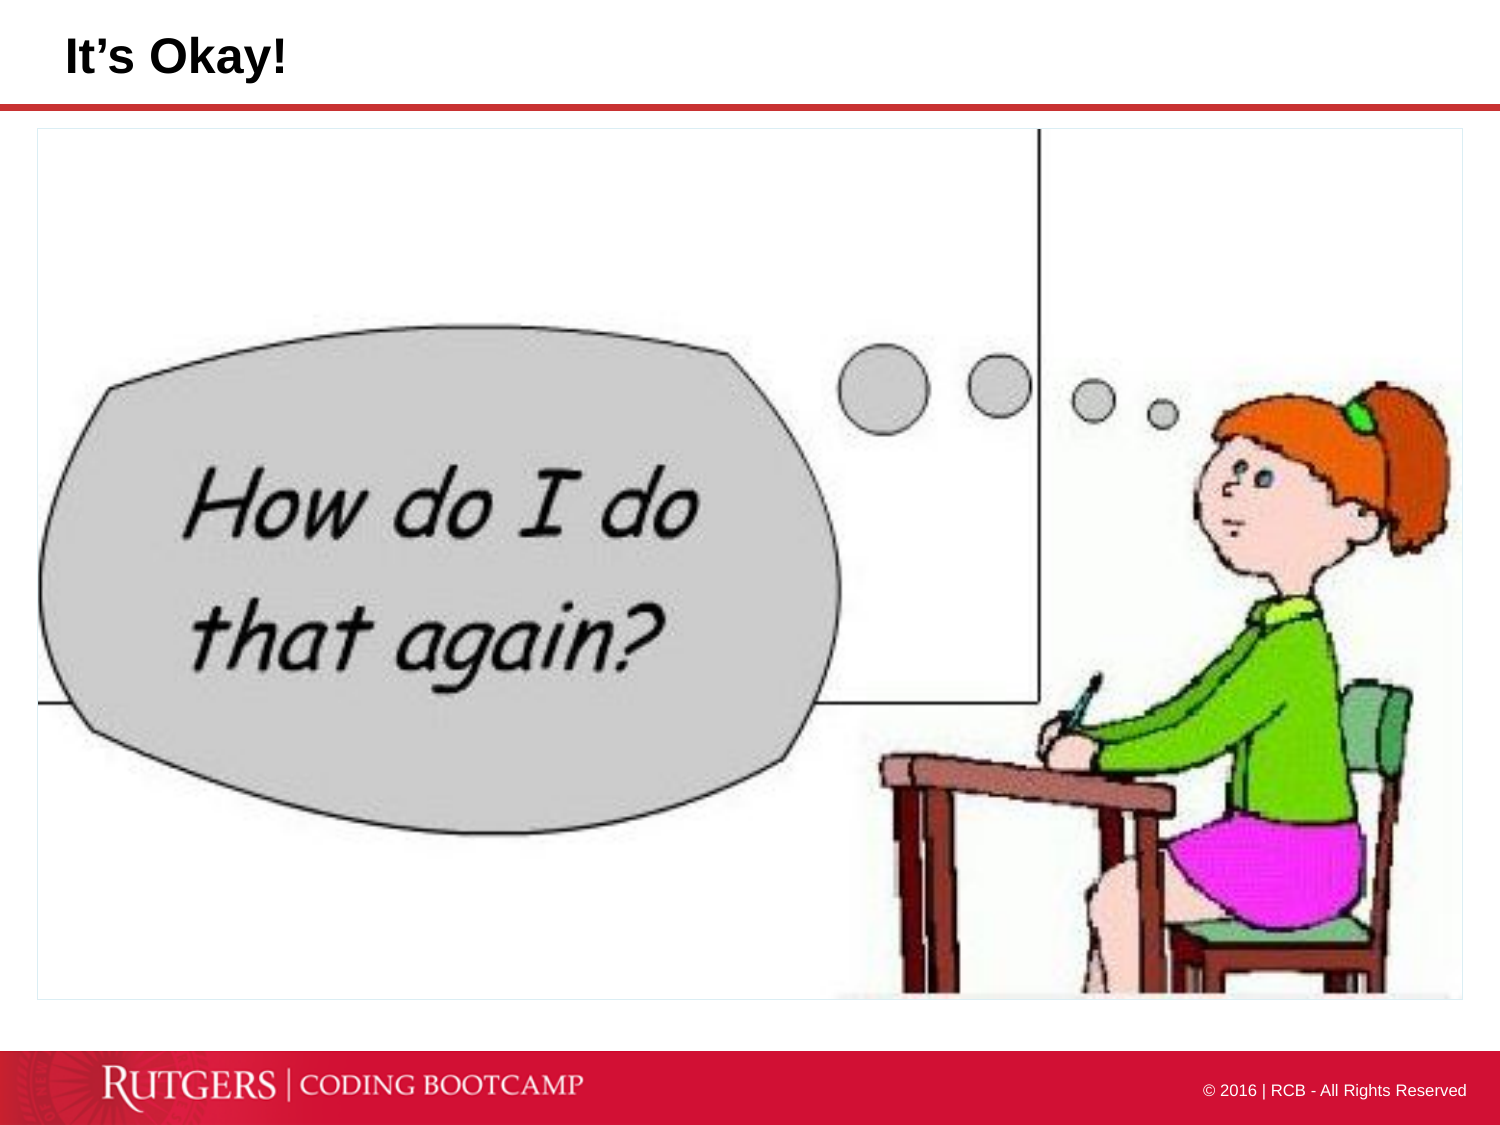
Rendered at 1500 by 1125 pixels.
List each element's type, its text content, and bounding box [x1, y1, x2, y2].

text_box It’s Okay! [50, 16, 913, 91]
text_box © 2016 | RCB - All Rights Reserved [1024, 1072, 1483, 1108]
picture [0, 1051, 651, 1125]
picture [36, 127, 1463, 1000]
text_box [648, 1049, 1500, 1125]
text_box [0, 0, 1500, 104]
